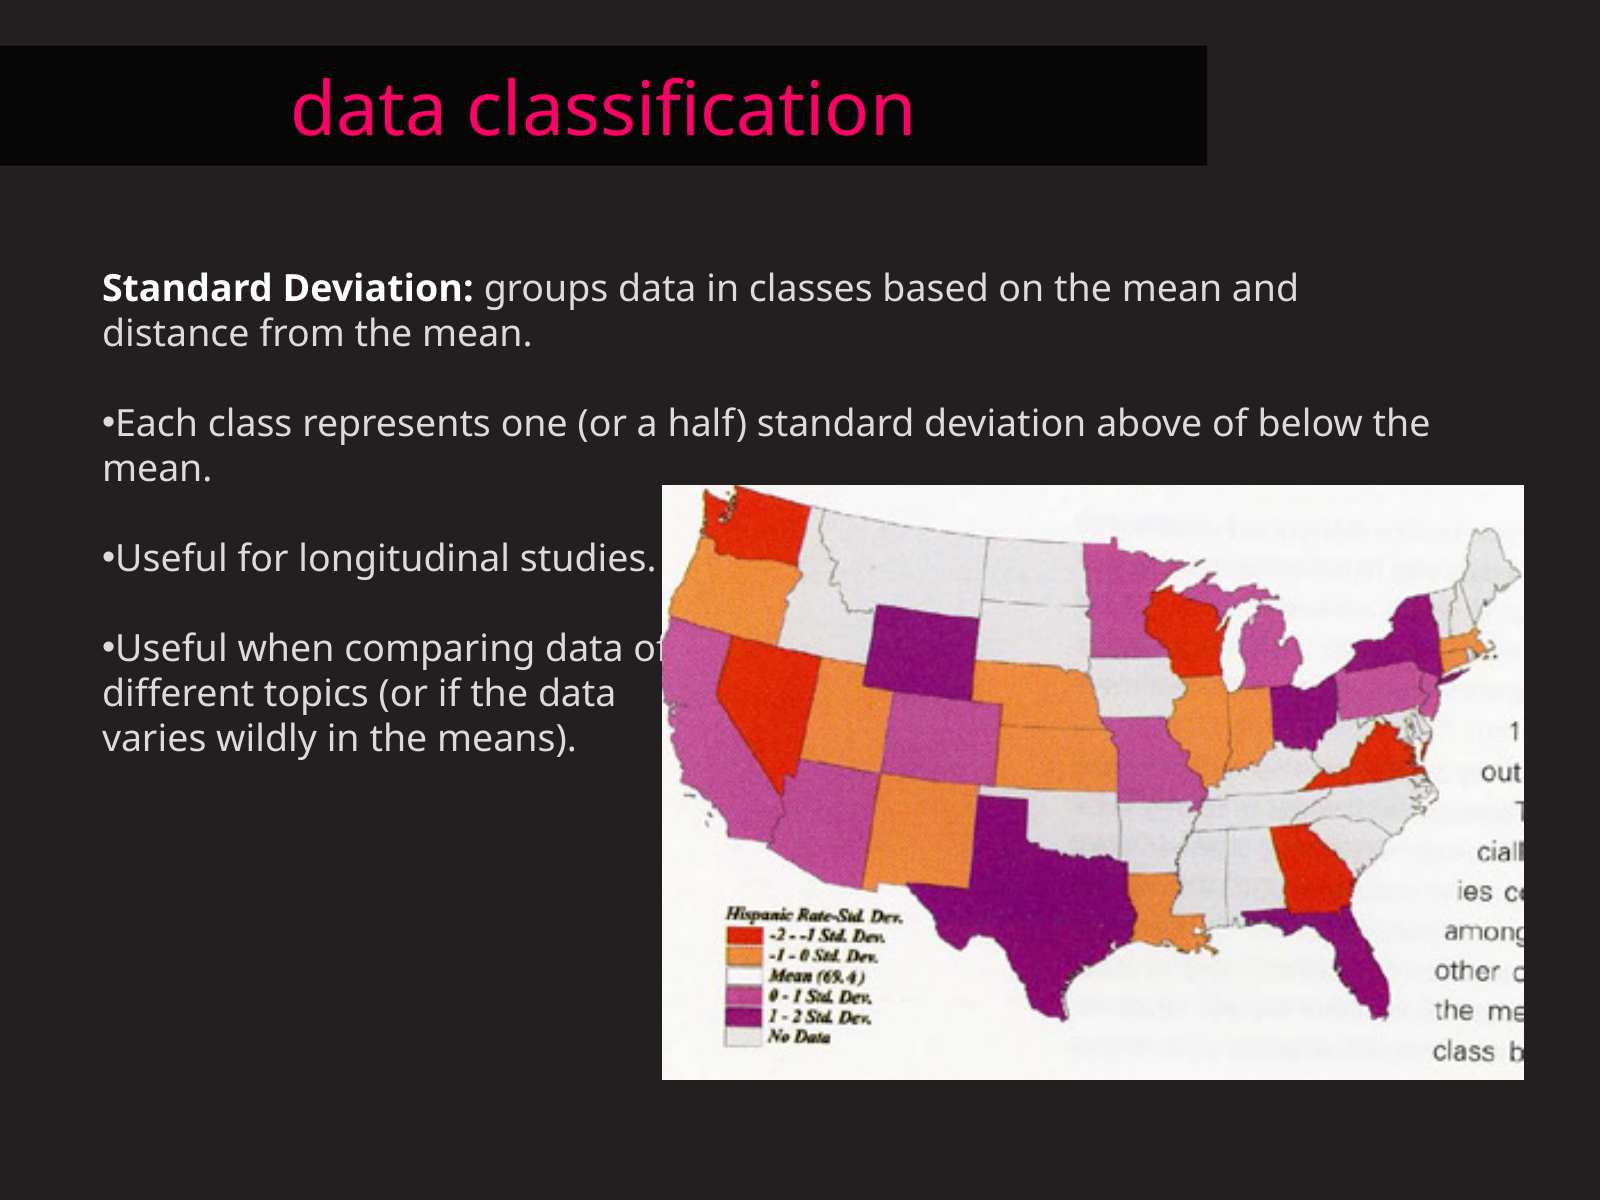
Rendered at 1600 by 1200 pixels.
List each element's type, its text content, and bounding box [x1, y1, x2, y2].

text_box Standard Deviation: groups data in classes based on the mean and distance from the mean. Each class represents one (or a half) standard deviation above of below the mean. Useful for longitudinal studies. Useful when comparing data of different topics (or if the data varies wildly in the means). [87, 256, 1473, 767]
text_box data classification [0, 45, 1208, 167]
picture [662, 485, 1524, 1080]
